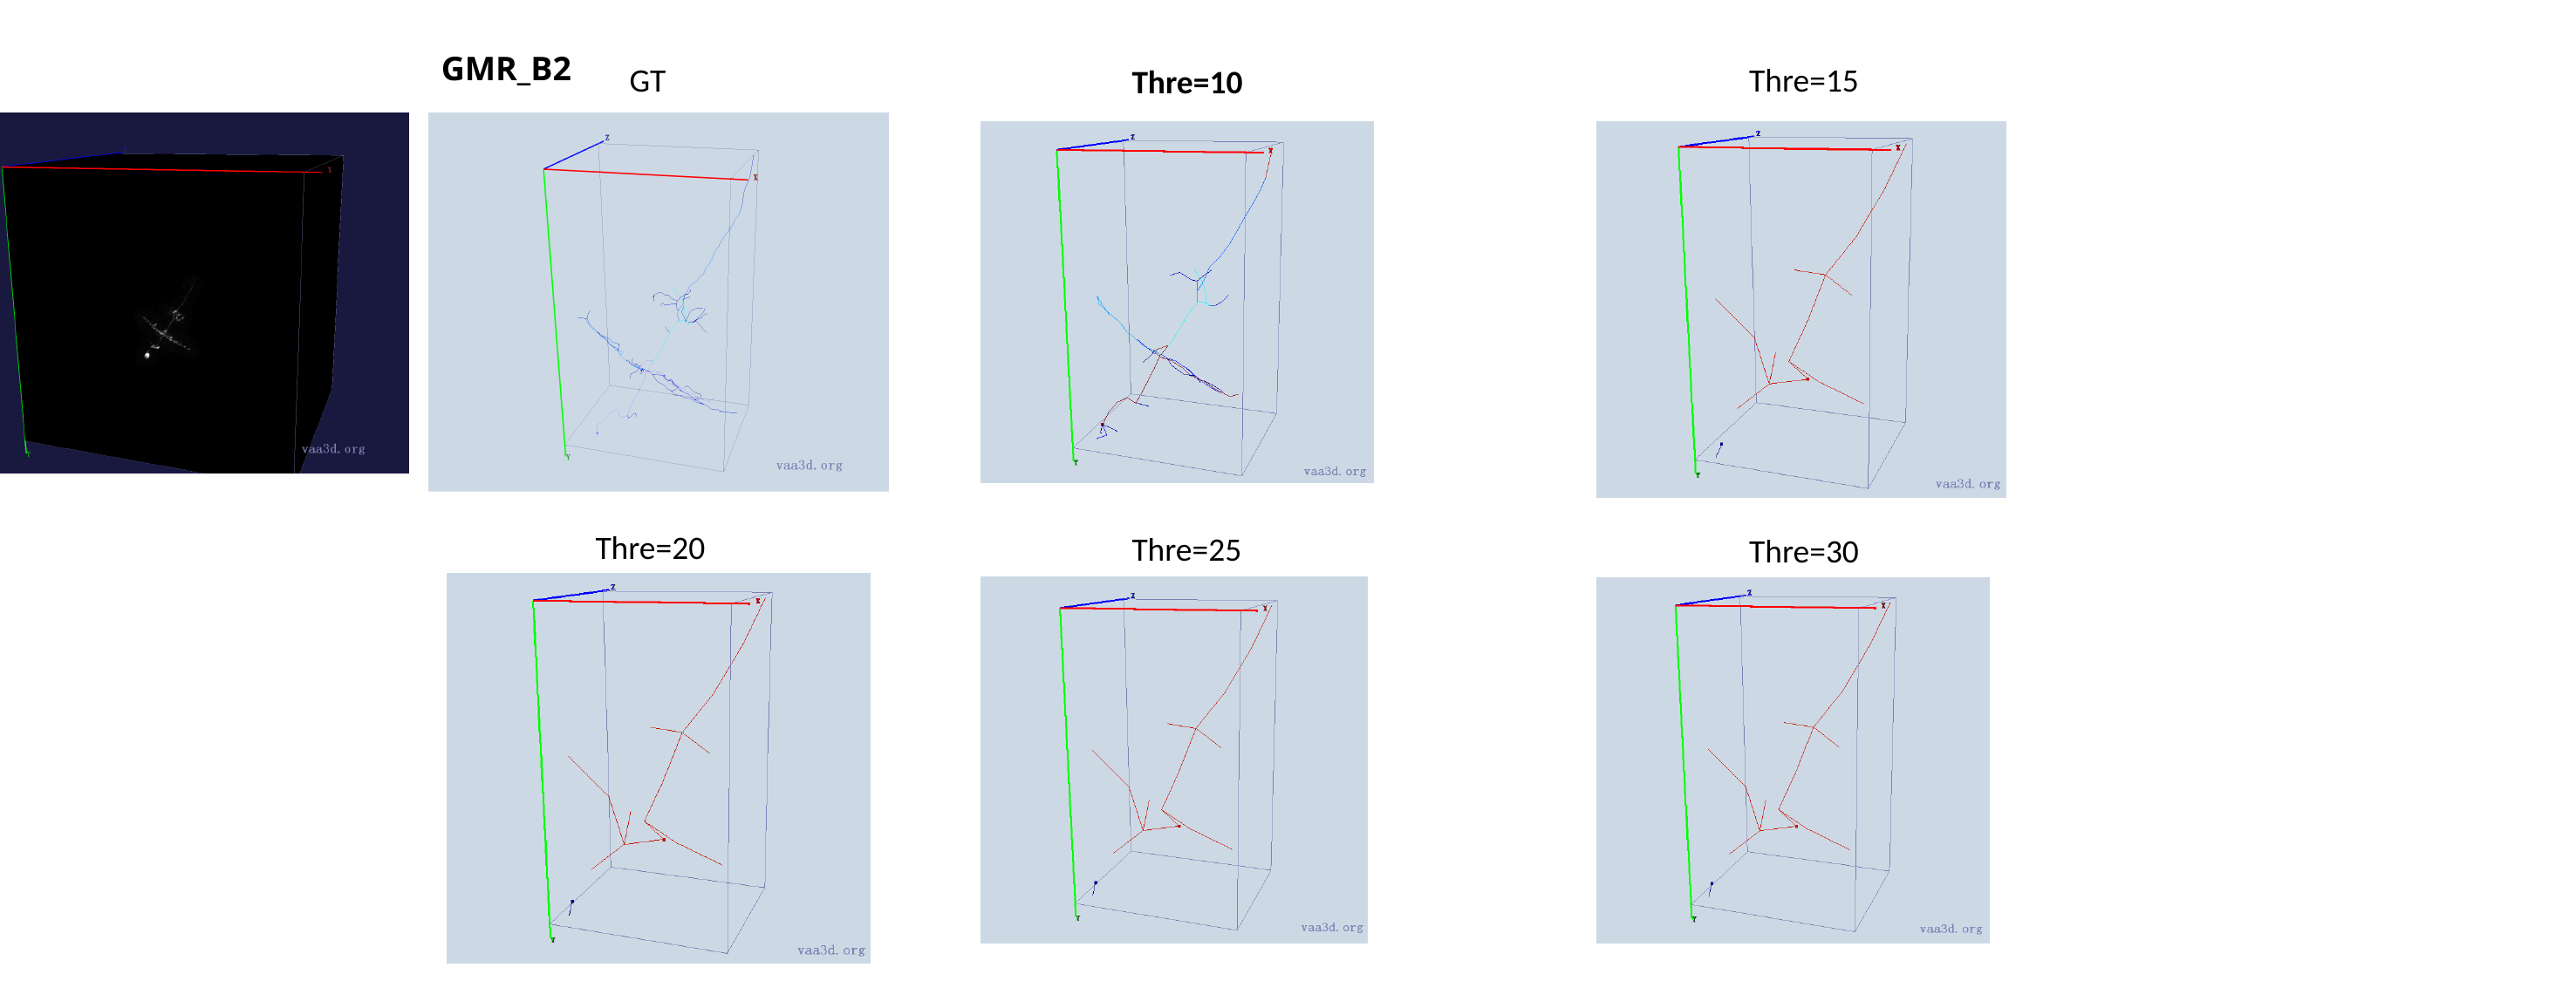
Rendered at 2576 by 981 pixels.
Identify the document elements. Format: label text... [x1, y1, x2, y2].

text_box Thre=30 [1736, 523, 1921, 576]
text_box GT [616, 52, 700, 106]
picture [981, 121, 1374, 483]
picture [0, 112, 409, 473]
picture [981, 576, 1368, 944]
text_box Thre=10 [1118, 54, 1303, 107]
text_box Thre=15 [1736, 52, 1921, 106]
picture [446, 573, 871, 964]
text_box Thre=20 [582, 520, 735, 573]
picture [428, 112, 889, 492]
picture [1596, 577, 1990, 944]
text_box GMR_B2 [428, 42, 585, 94]
picture [1596, 121, 2006, 498]
text_box Thre=25 [1118, 521, 1303, 575]
